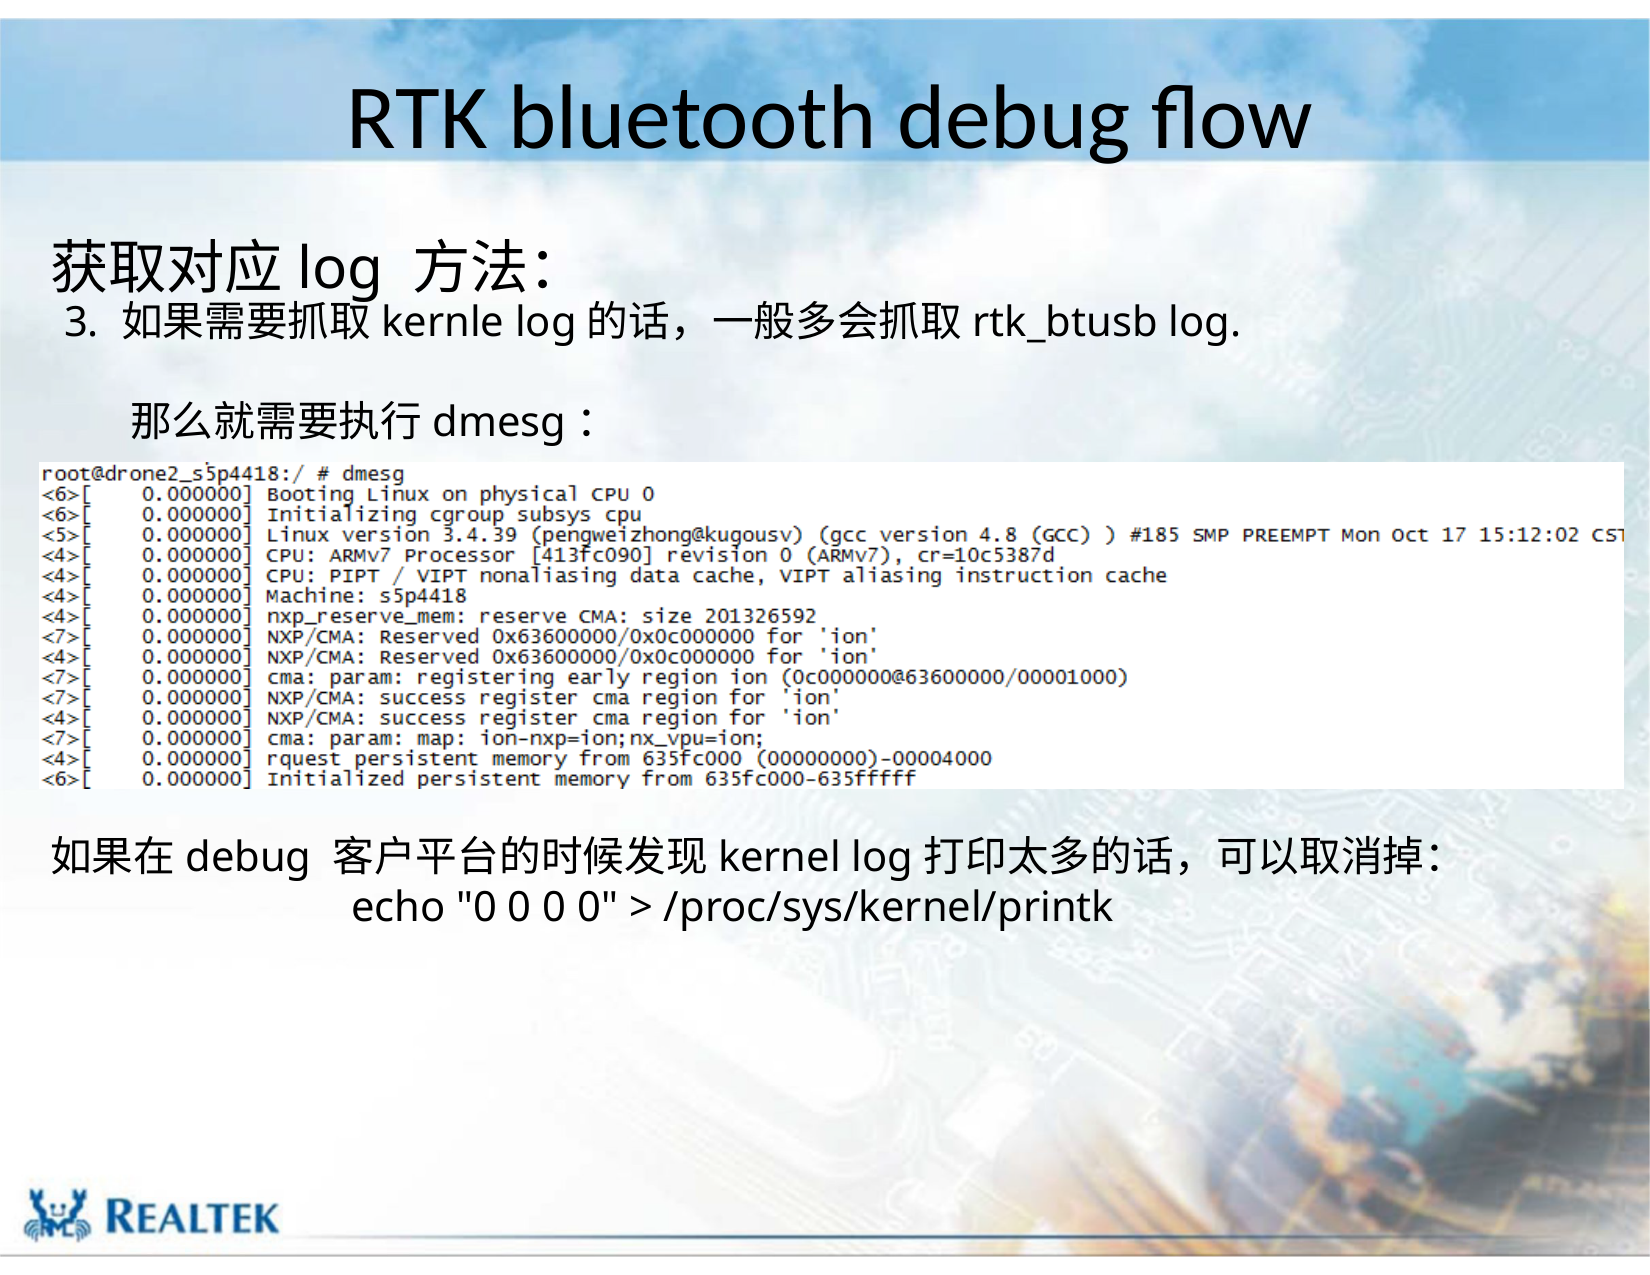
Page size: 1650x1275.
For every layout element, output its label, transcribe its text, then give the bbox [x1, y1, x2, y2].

text_box 如果需要抓取kernle log的话，一般多会抓取rtk_btusb log. 那么就需要执行dmesg： [49, 287, 1463, 459]
picture [0, 18, 1650, 1257]
title RTK bluetooth debug flow [37, 2, 1624, 110]
list 获取对应log 方法： 如果在debug 客户平台的时候发现kernel log打印太多的话，可以取消掉： echo "0 0 0 0" > /proc/sys/kernel/printk [50, 125, 1530, 238]
